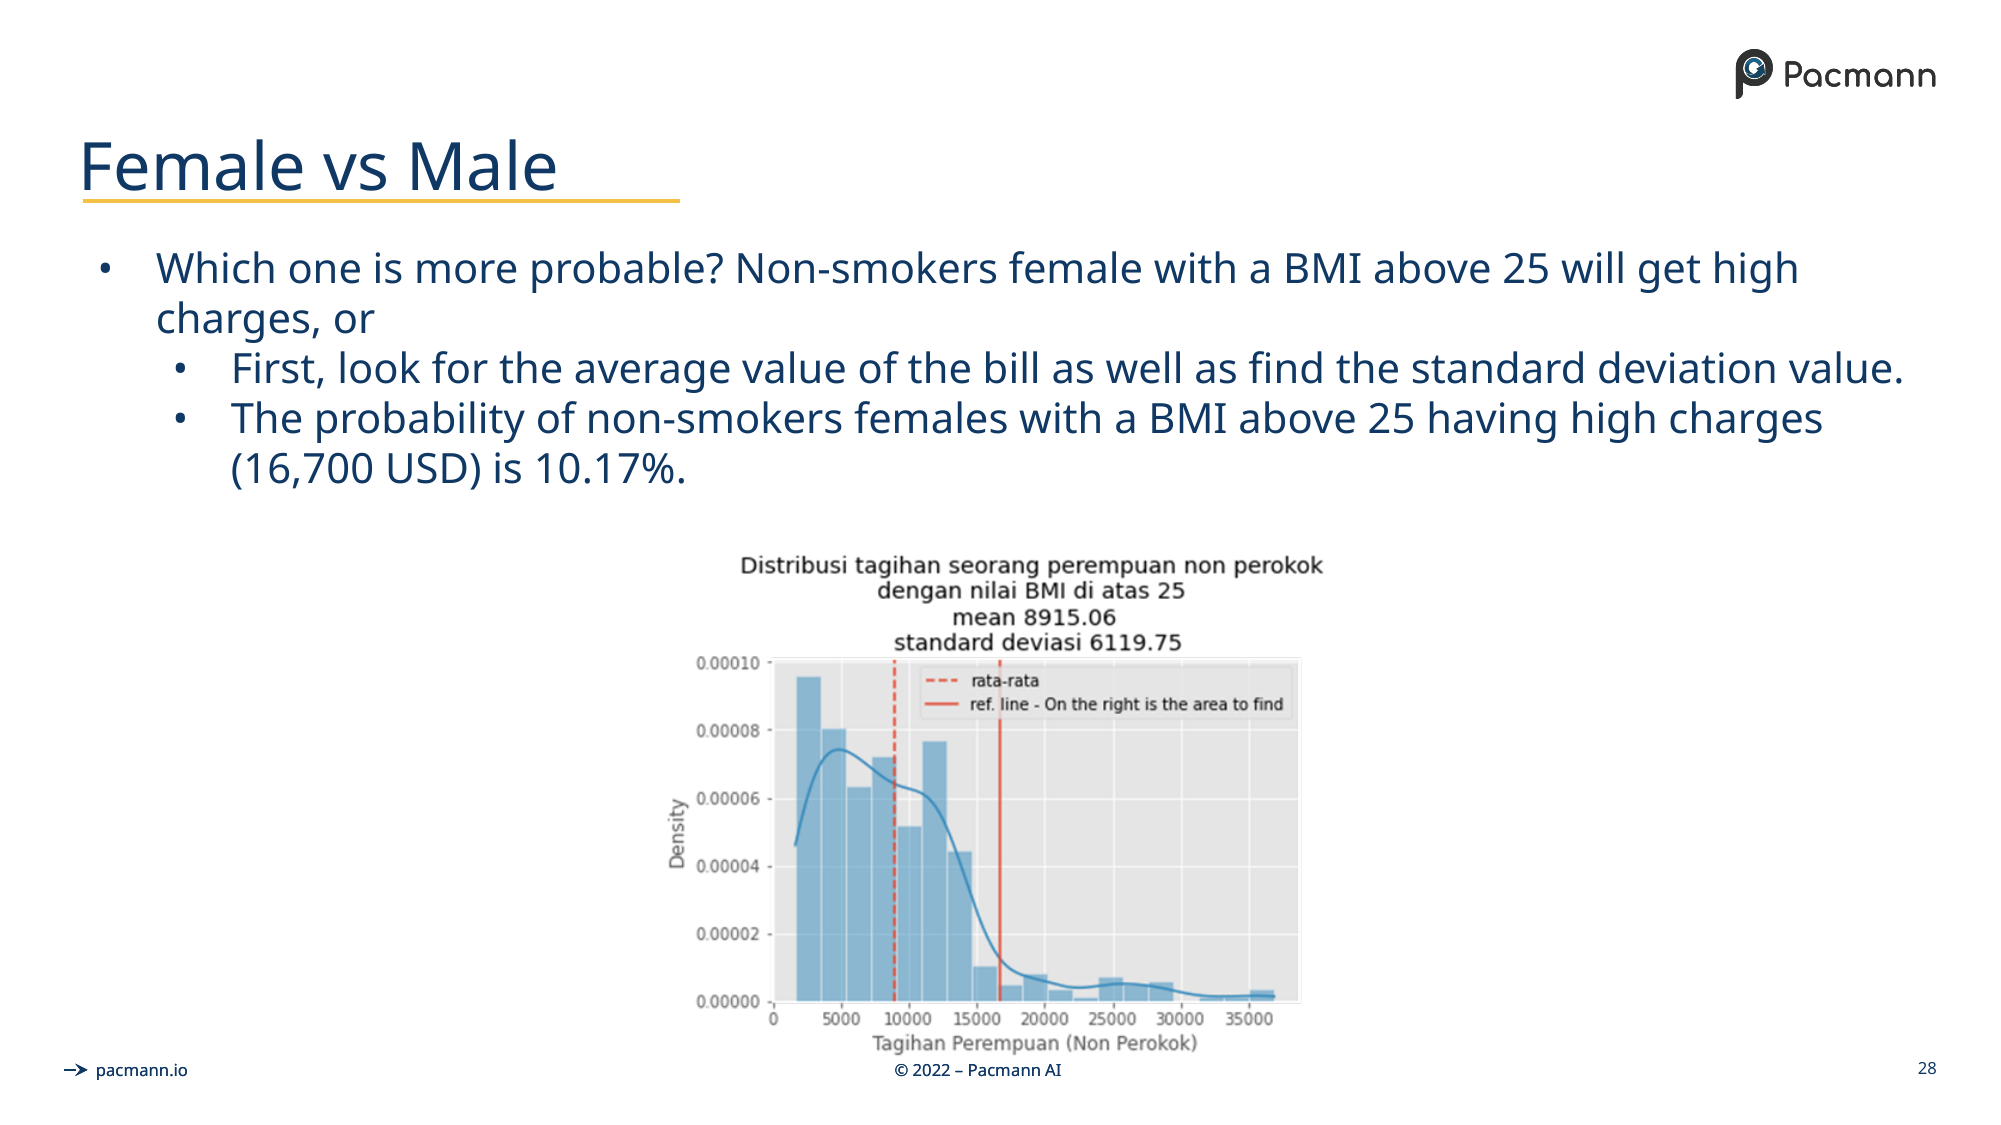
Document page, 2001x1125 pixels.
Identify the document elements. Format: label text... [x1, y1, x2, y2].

picture [657, 545, 1341, 1066]
text_box Which one is more probable? Non-smokers female with a BMI above 25 will get high charges, or First, look for the average value of the bill as well as find the standard deviation value. The probability of non-smokers females with a BMI above 25 having high charges (16,700 USD) is 10.17%. [65, 234, 1934, 500]
picture [1707, 36, 1966, 112]
title Female vs Male [63, 59, 1935, 278]
